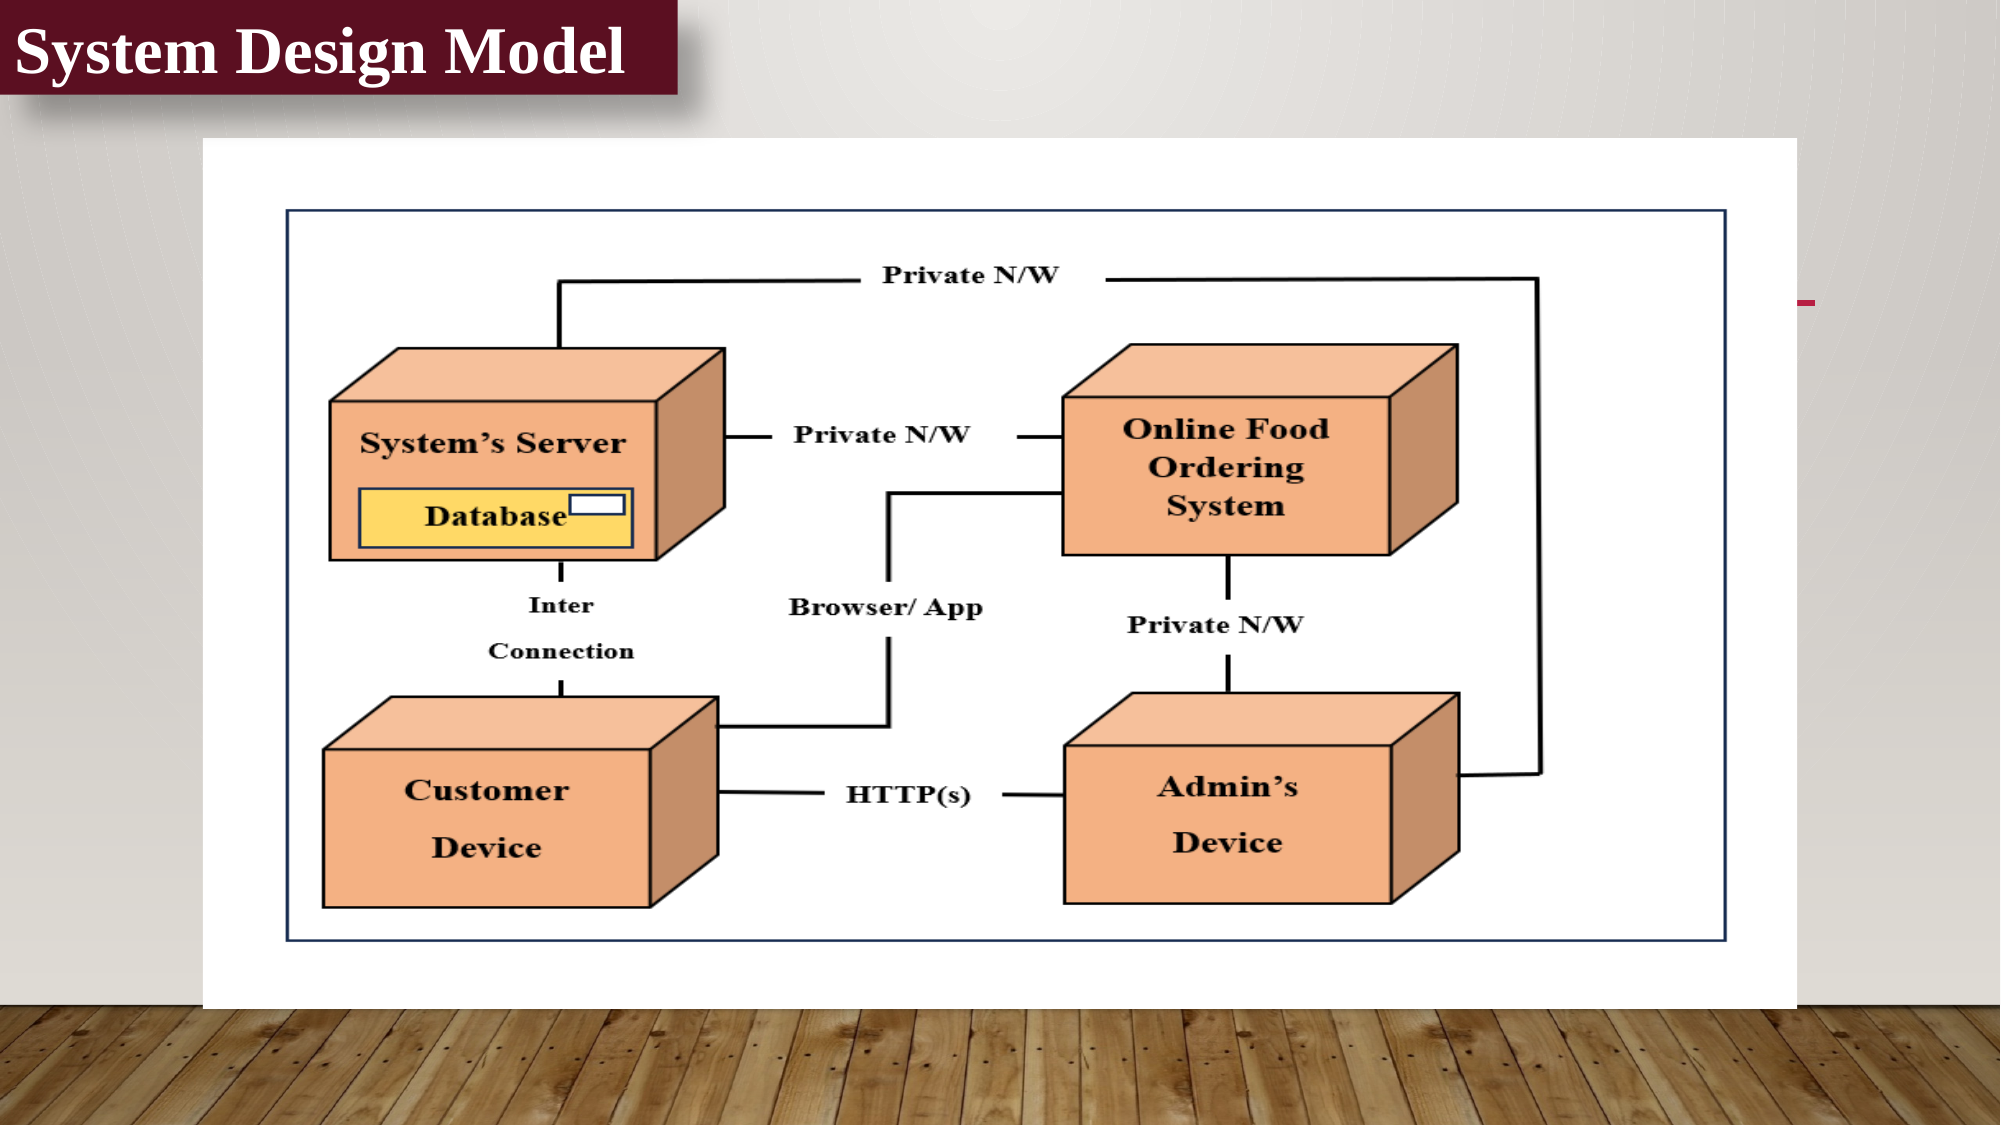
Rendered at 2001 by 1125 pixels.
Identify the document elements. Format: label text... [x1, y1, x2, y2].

picture [0, 138, 2000, 1125]
text_box System Design Model [0, 0, 678, 95]
